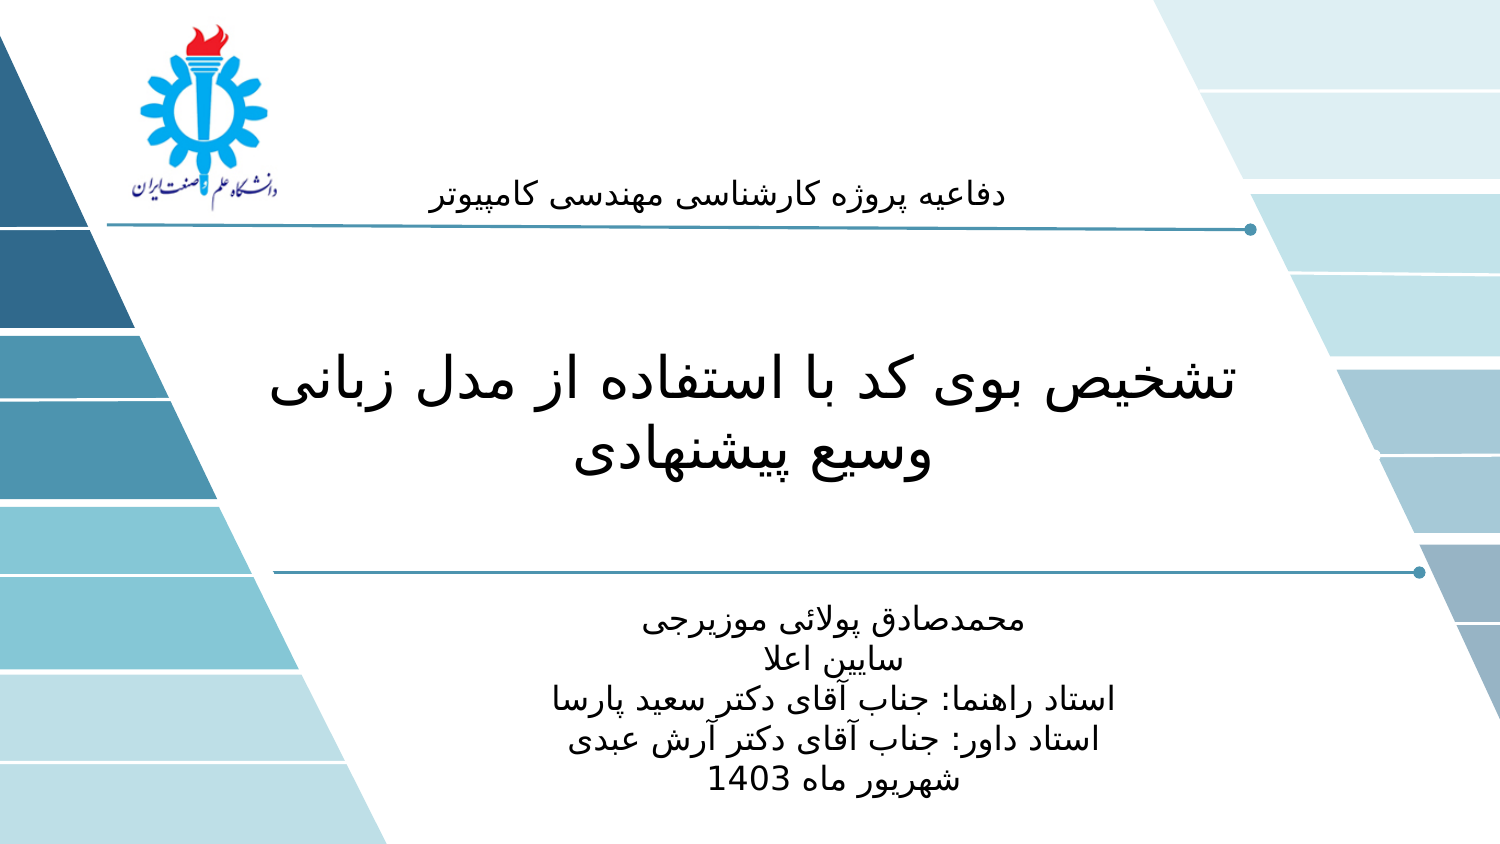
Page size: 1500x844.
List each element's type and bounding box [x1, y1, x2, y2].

text_box [0, 29, 1420, 844]
text_box [1137, 0, 1500, 844]
picture [94, 0, 313, 218]
